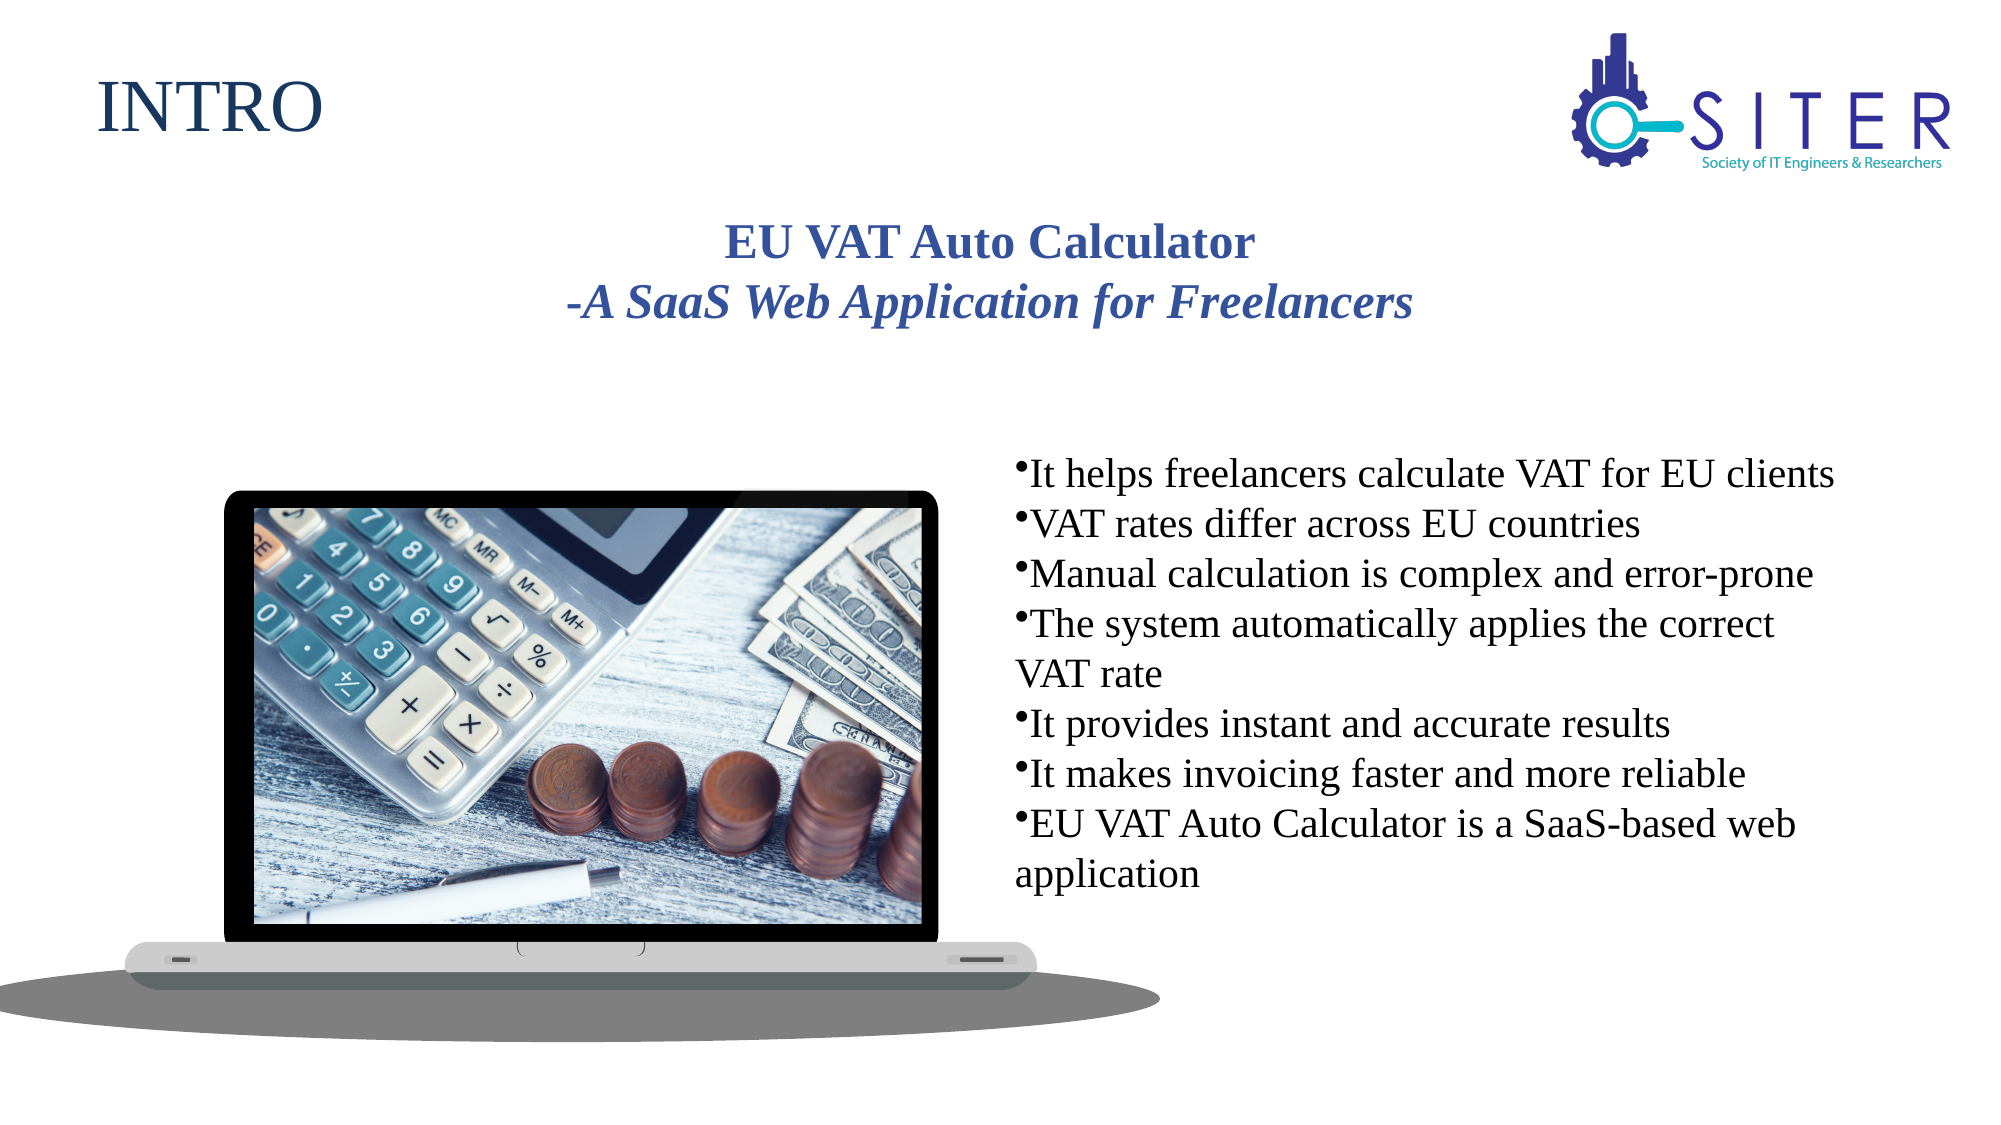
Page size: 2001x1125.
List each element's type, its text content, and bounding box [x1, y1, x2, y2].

text_box EU VAT Auto Calculator -A SaaS Web Application for Freelancers [32, 201, 1948, 337]
text_box It helps freelancers calculate VAT for EU clients VAT rates differ across EU countries Manual calculation is complex and error-prone The system automatically applies the correct VAT rate It provides instant and accurate results It makes invoicing faster and more reliable EU VAT Auto Calculator is a SaaS-based web application [999, 438, 1859, 904]
picture [1548, 29, 1984, 176]
picture [241, 508, 922, 924]
text_box INTRO [16, 49, 405, 155]
